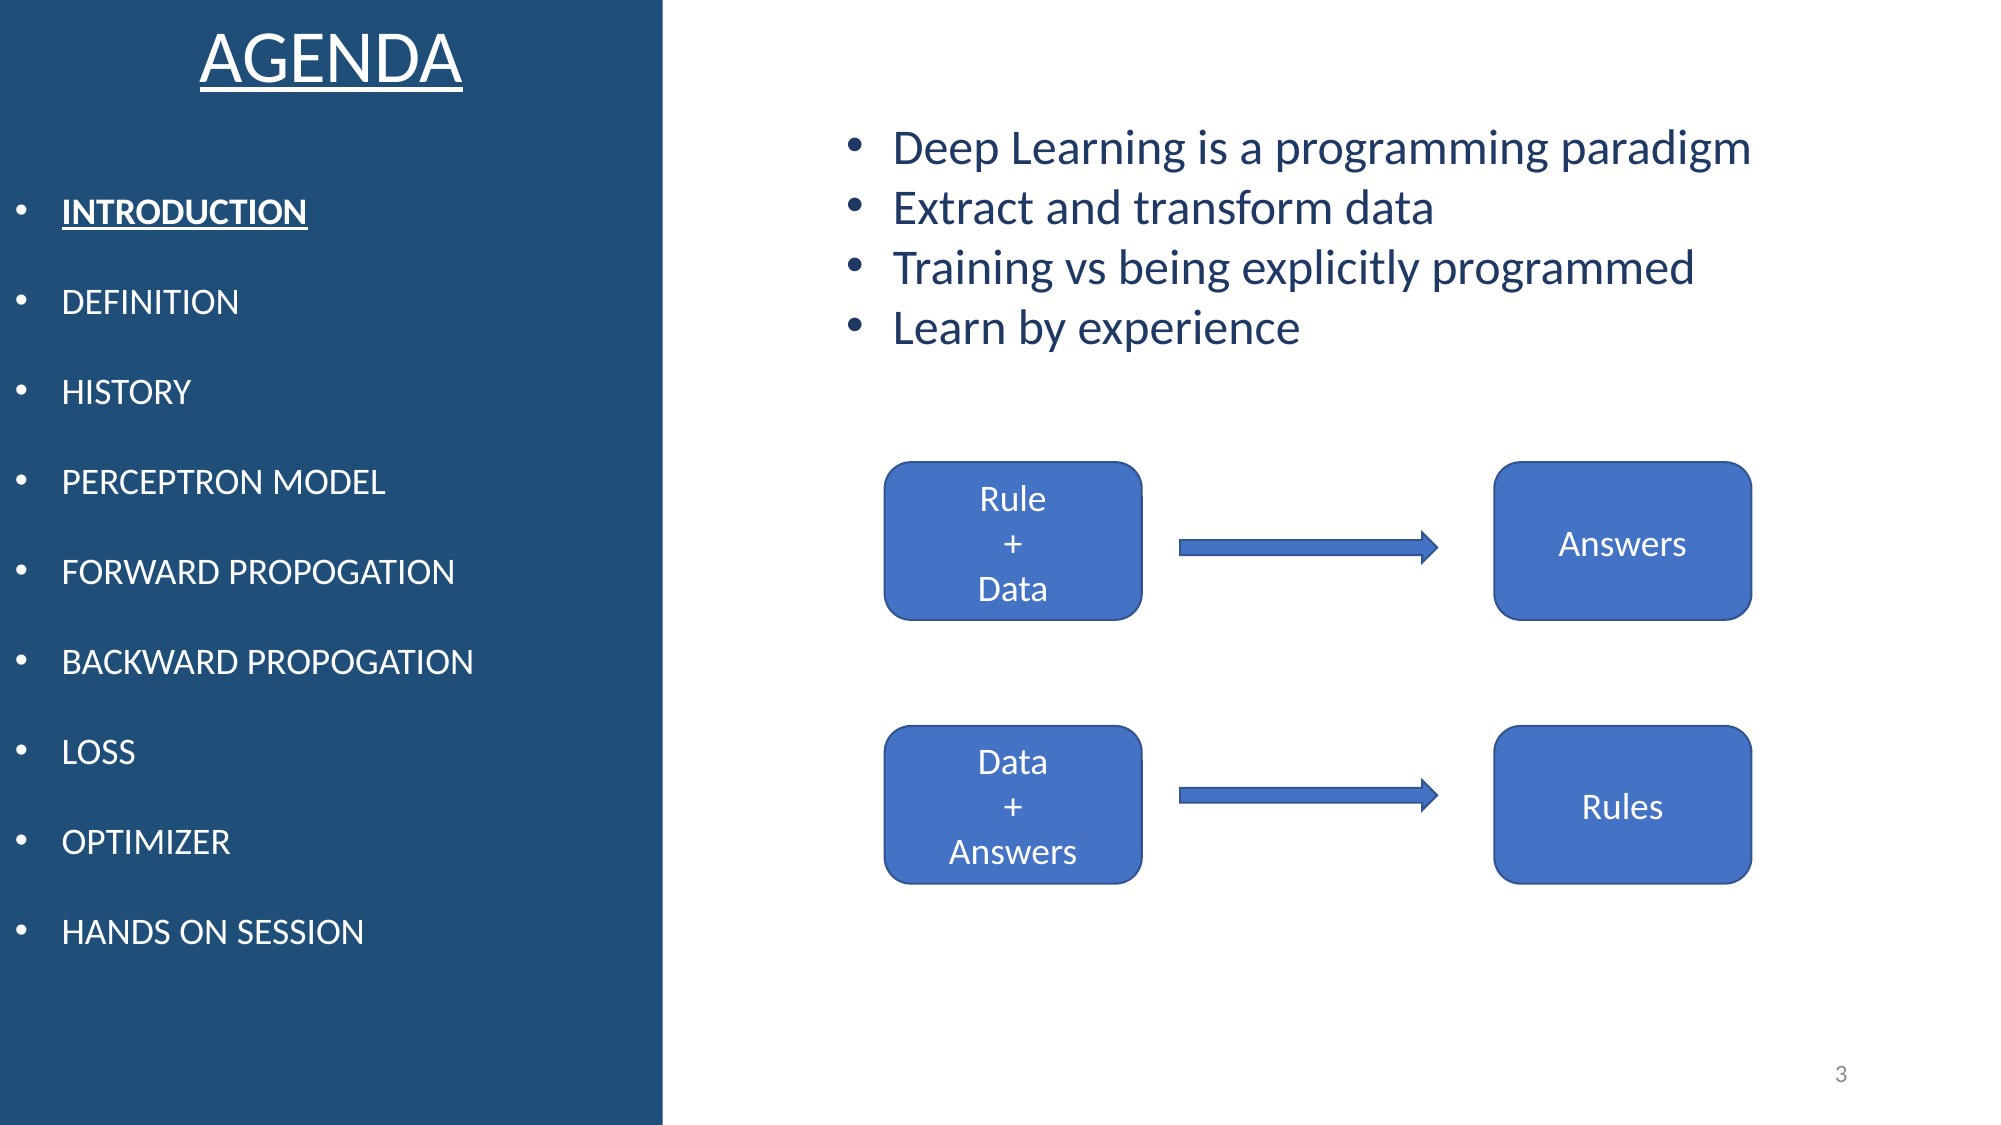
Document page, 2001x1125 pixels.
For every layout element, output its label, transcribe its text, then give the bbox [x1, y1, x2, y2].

text_box AGENDA INTRODUCTION DEFINITION HISTORY PERCEPTRON MODEL FORWARD PROPOGATION BACKWARD PROPOGATION LOSS OPTIMIZER HANDS ON SESSION [0, 0, 664, 1125]
text_box [1179, 777, 1439, 813]
text_box Deep Learning is a programming paradigm Extract and transform data Training vs being explicitly programmed Learn by experience [781, 57, 1889, 1068]
slide_number 3 [1412, 1042, 1863, 1103]
text_box Data + Answers [883, 724, 1143, 885]
text_box Rules [1493, 724, 1753, 885]
text_box [1179, 530, 1439, 565]
text_box Answers [1493, 461, 1753, 621]
text_box Rule + Data [883, 461, 1143, 621]
